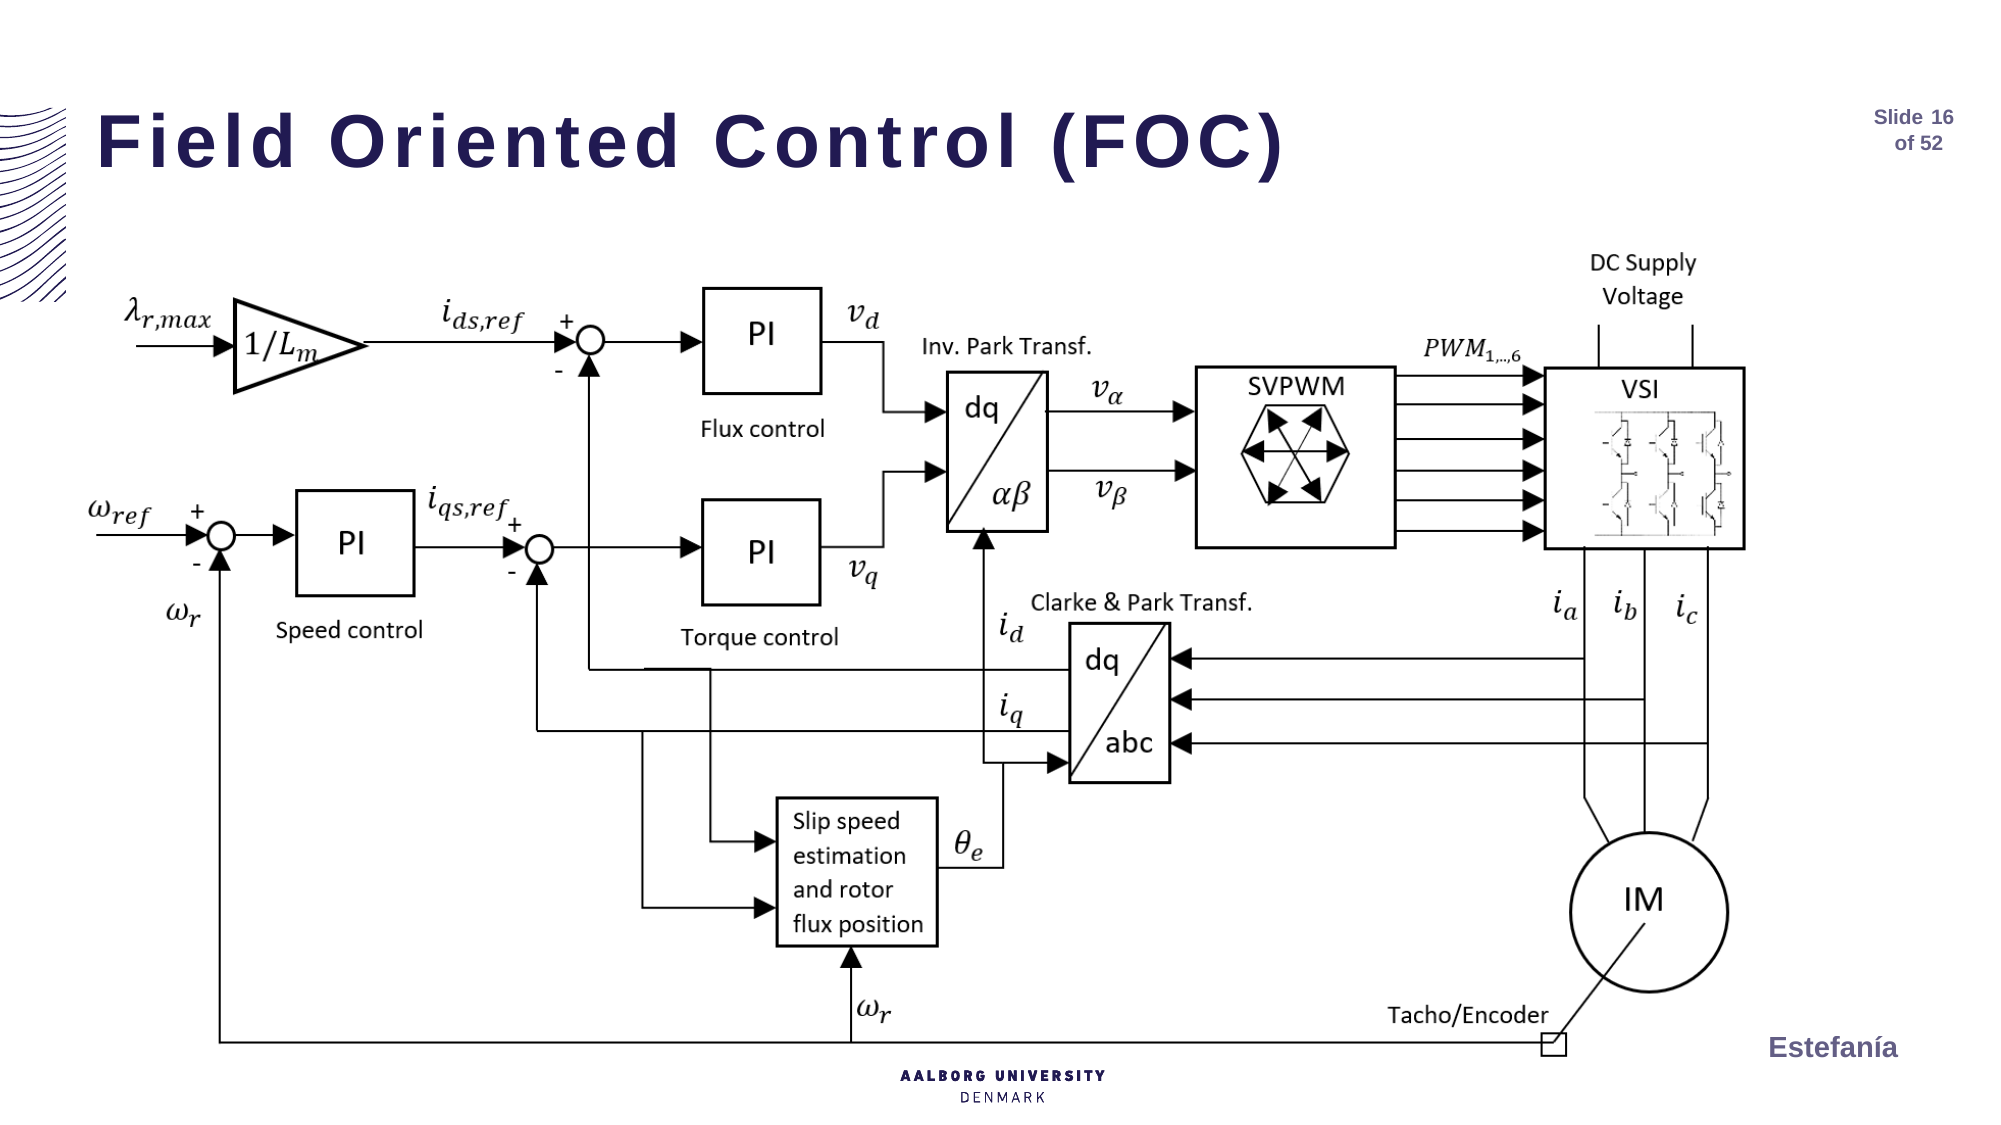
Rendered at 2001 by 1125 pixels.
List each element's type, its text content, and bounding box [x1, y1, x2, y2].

slide_number 16 [1924, 97, 1954, 135]
title Field Oriented Control (FOC) [96, 60, 1333, 244]
text_box of 52 [1864, 123, 1944, 162]
text_box Slide [1859, 97, 1924, 135]
picture [81, 244, 1766, 1065]
text_box Estefanía [1766, 1027, 1899, 1065]
